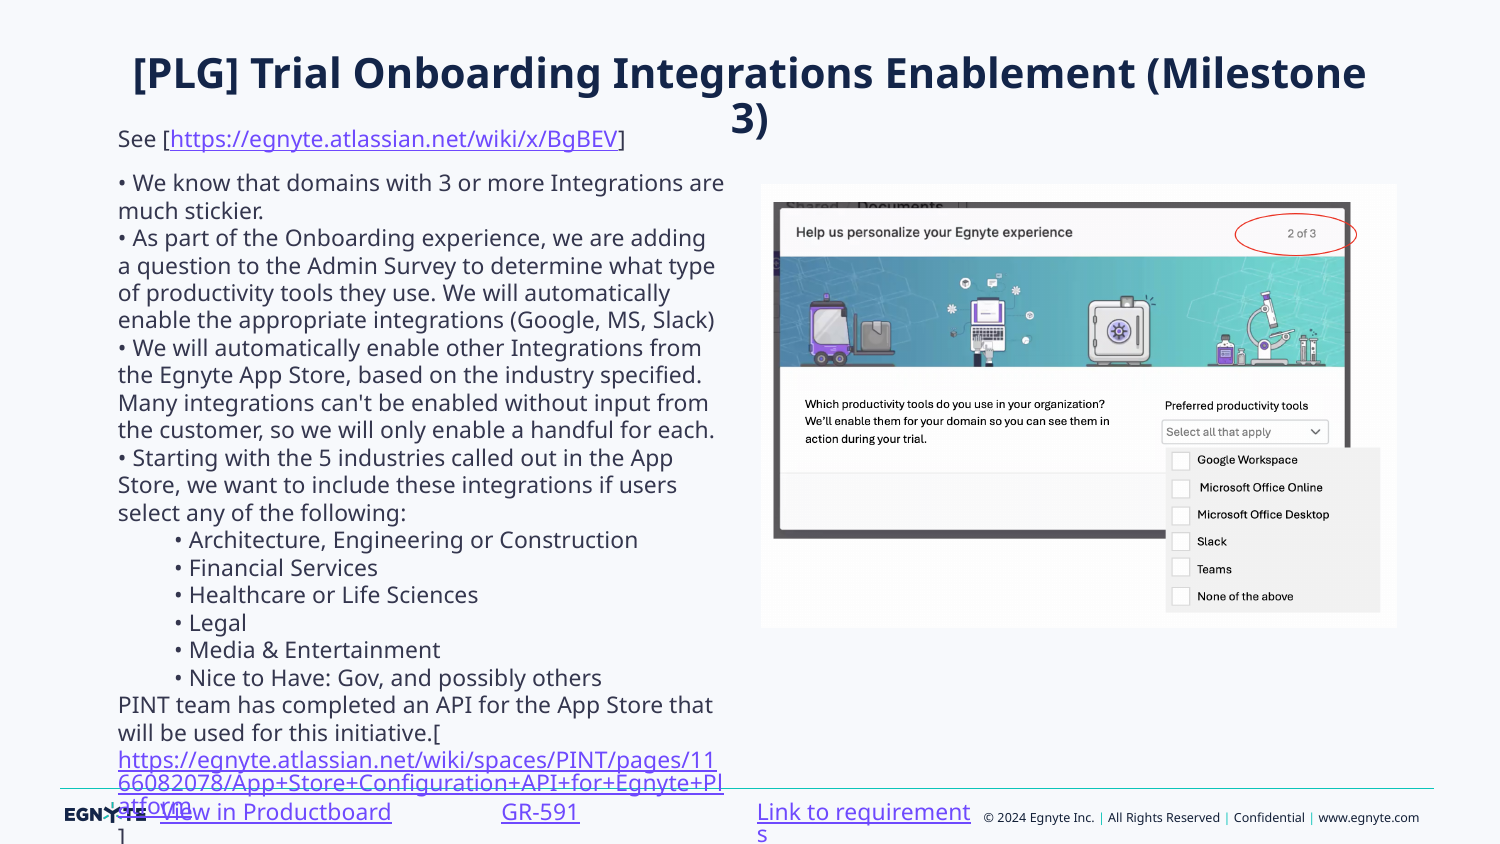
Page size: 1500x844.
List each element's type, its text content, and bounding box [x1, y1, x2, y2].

picture [65, 802, 145, 823]
list View in Productboard [145, 790, 486, 835]
list Link to requirements [742, 790, 997, 835]
list GR-591 [486, 790, 741, 835]
title [PLG] Trial Onboarding Integrations Enablement (Milestone 3) [103, 44, 1397, 106]
list See [https://egnyte.atlassian.net/wiki/x/BgBEV] • We know that domains with 3 or more Integrations are much stickier. • As part of the Onboarding experience, we are adding a question to the Admin Survey to determine what type of productivity tools they use. We will automatically enable the appropriate integrations (Google, MS, Slack) • We will automatically enable other Integrations from the Egnyte App Store, based on the industry specified. Many integrations can't be enabled without input from the customer, so we will only enable a handful for each. • Starting with the 5 industries called out in the App Store, we want to include these integrations if users select any of the following: • Architecture, Engineering or Construction • Financial Services • Healthcare or Life Sciences • Legal • Media & Entertainment • Nice to Have: Gov, and possibly others PINT team has completed an API for the App Store that will be used for this initiative.[https://egnyte.atlassian.net/wiki/spaces/PINT/pages/1166082078/App+Store+Configuration+API+for+Egnyte+Platform] [103, 117, 741, 693]
picture [761, 119, 1397, 693]
